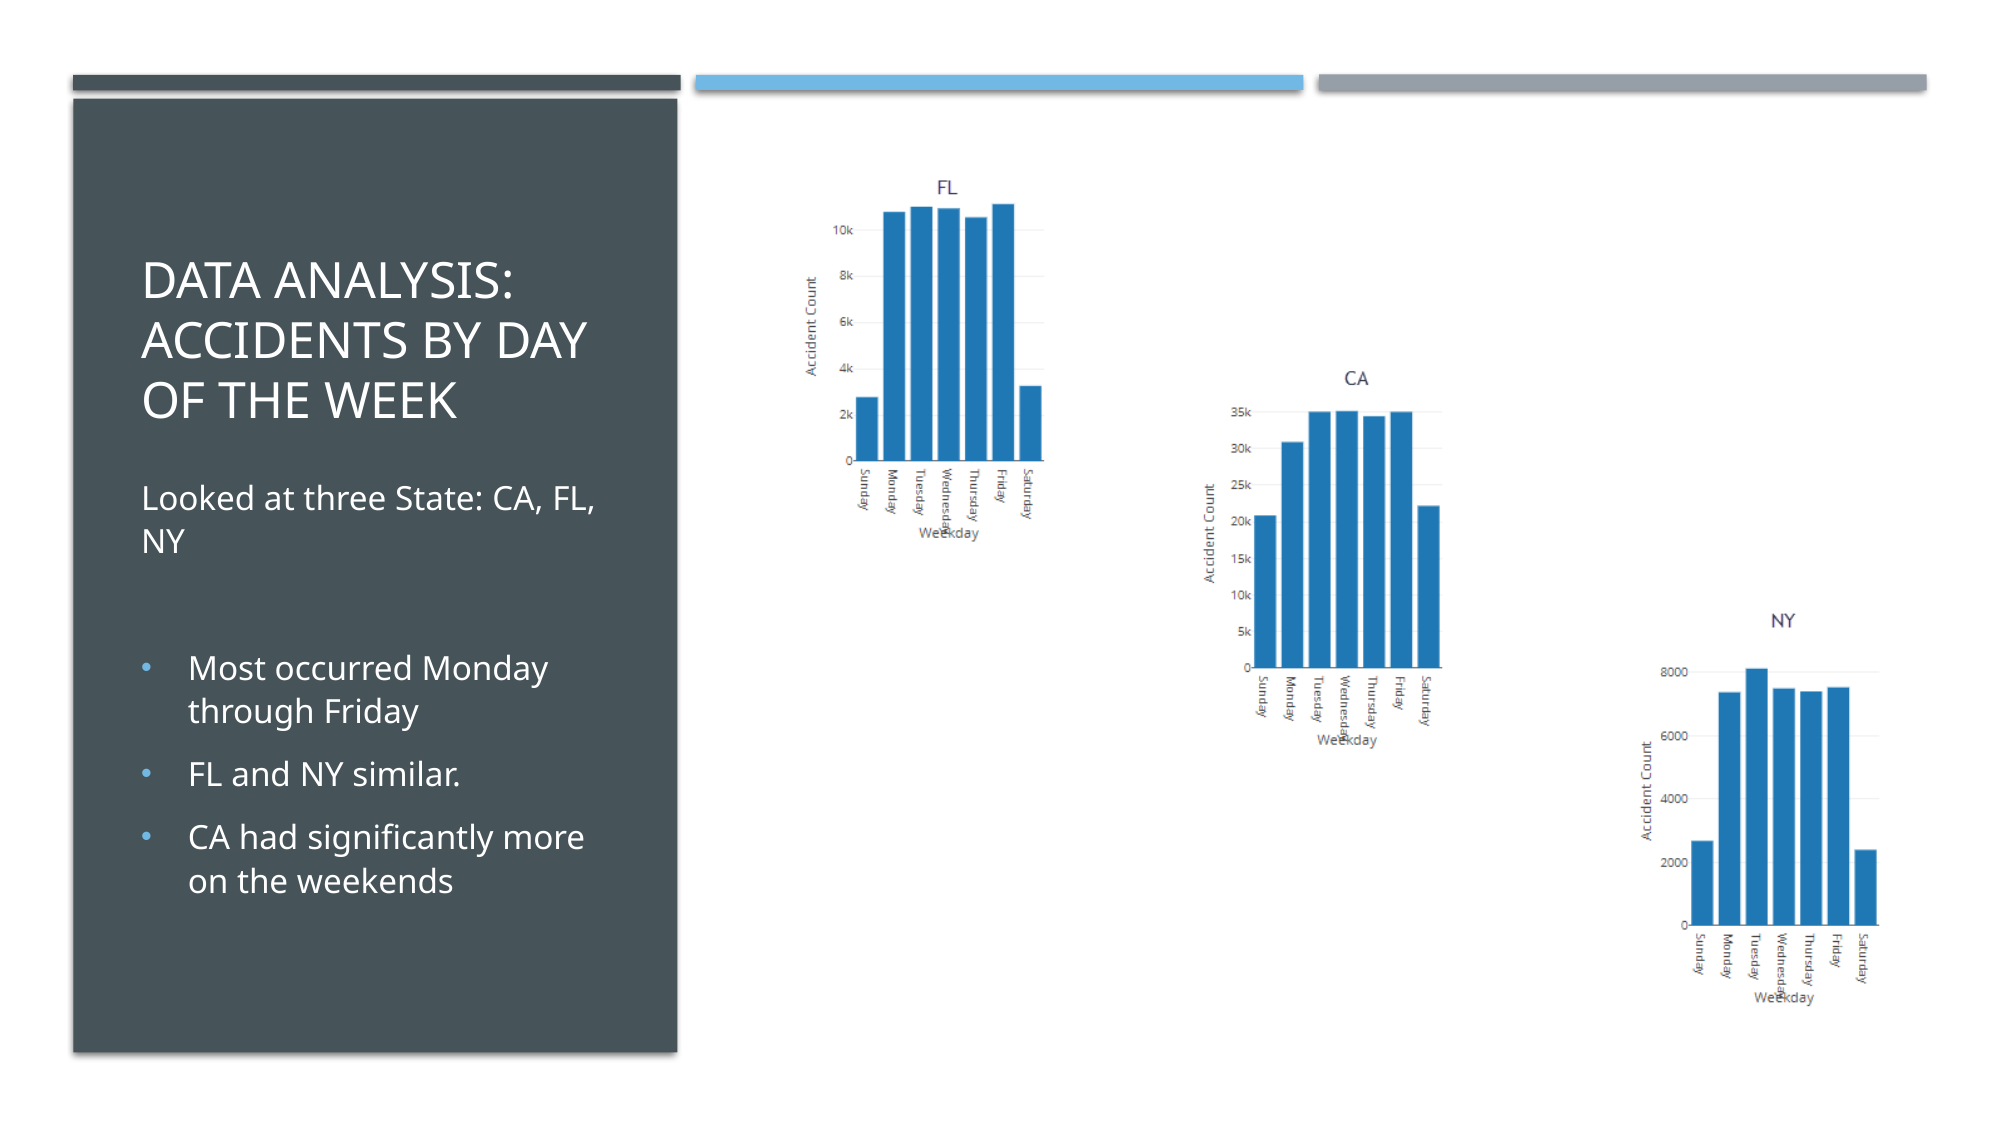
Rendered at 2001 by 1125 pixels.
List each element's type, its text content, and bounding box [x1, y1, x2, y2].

title Data Analysis: Accidents by Day of the week [125, 153, 624, 436]
picture [1580, 595, 1942, 1026]
picture [1194, 355, 1501, 770]
list Looked at three State: CA, FL, NY Most occurred Monday through Friday FL and NY similar. CA had significantly more on the weekends [125, 465, 624, 958]
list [776, 163, 1127, 563]
